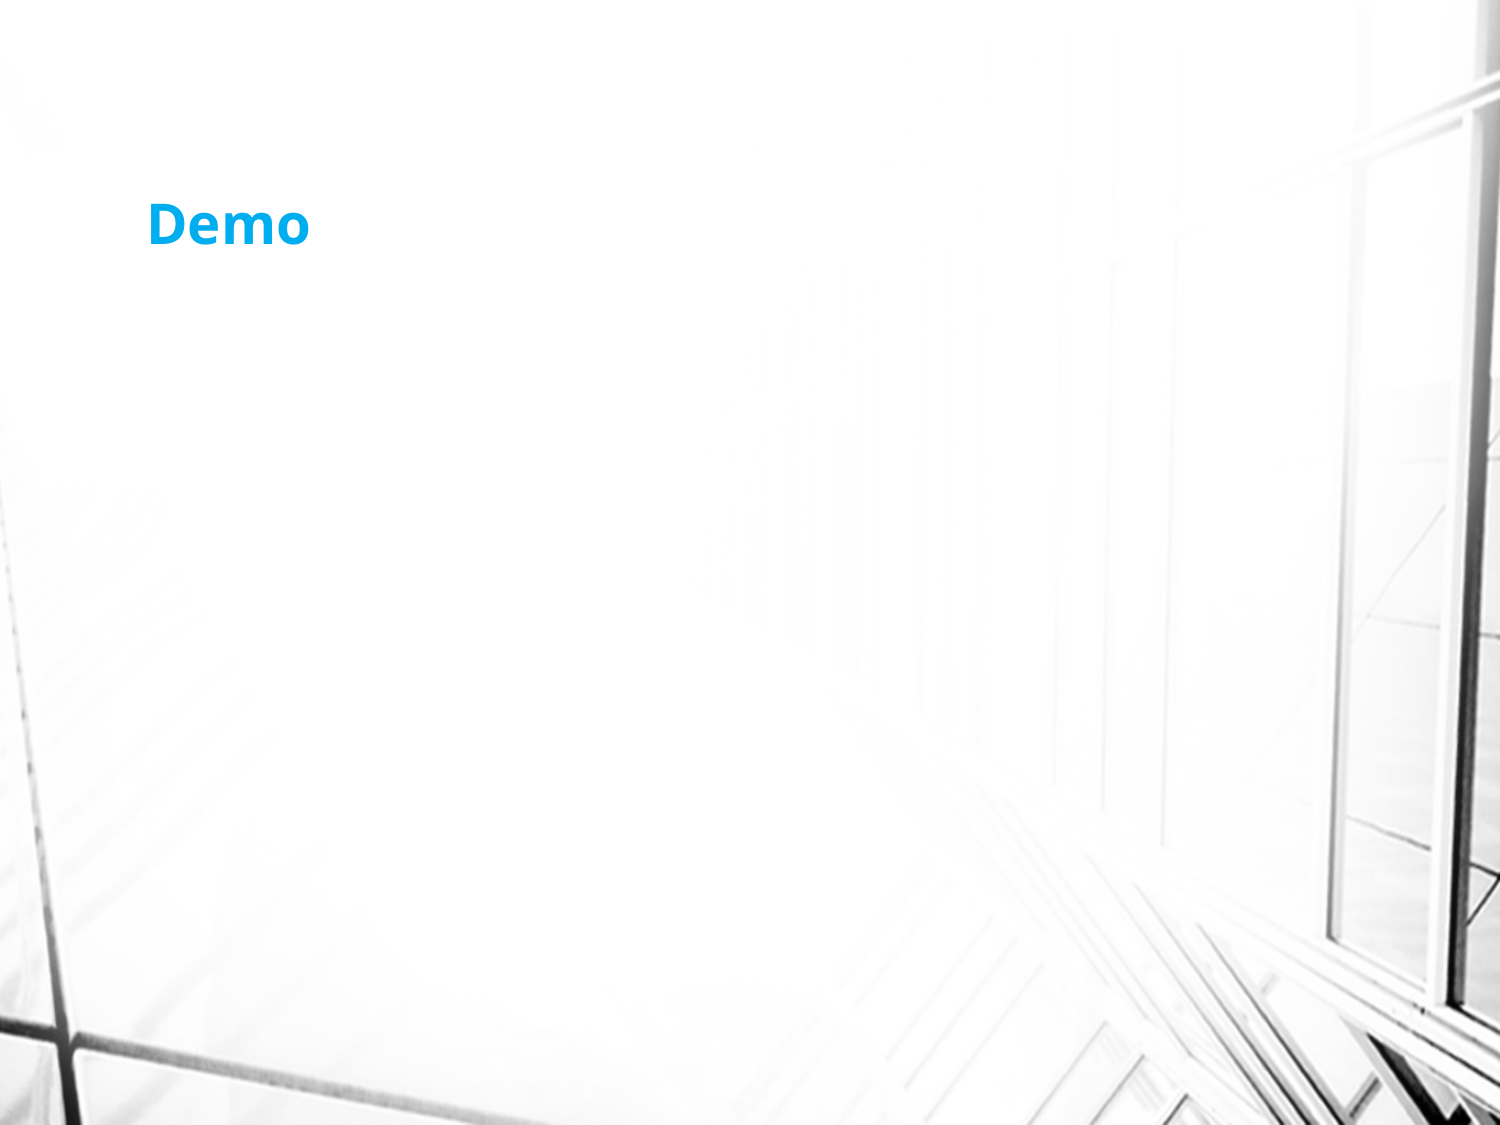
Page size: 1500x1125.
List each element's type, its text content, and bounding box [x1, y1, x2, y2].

picture [0, 0, 1500, 1125]
title Demo [131, 87, 1201, 263]
